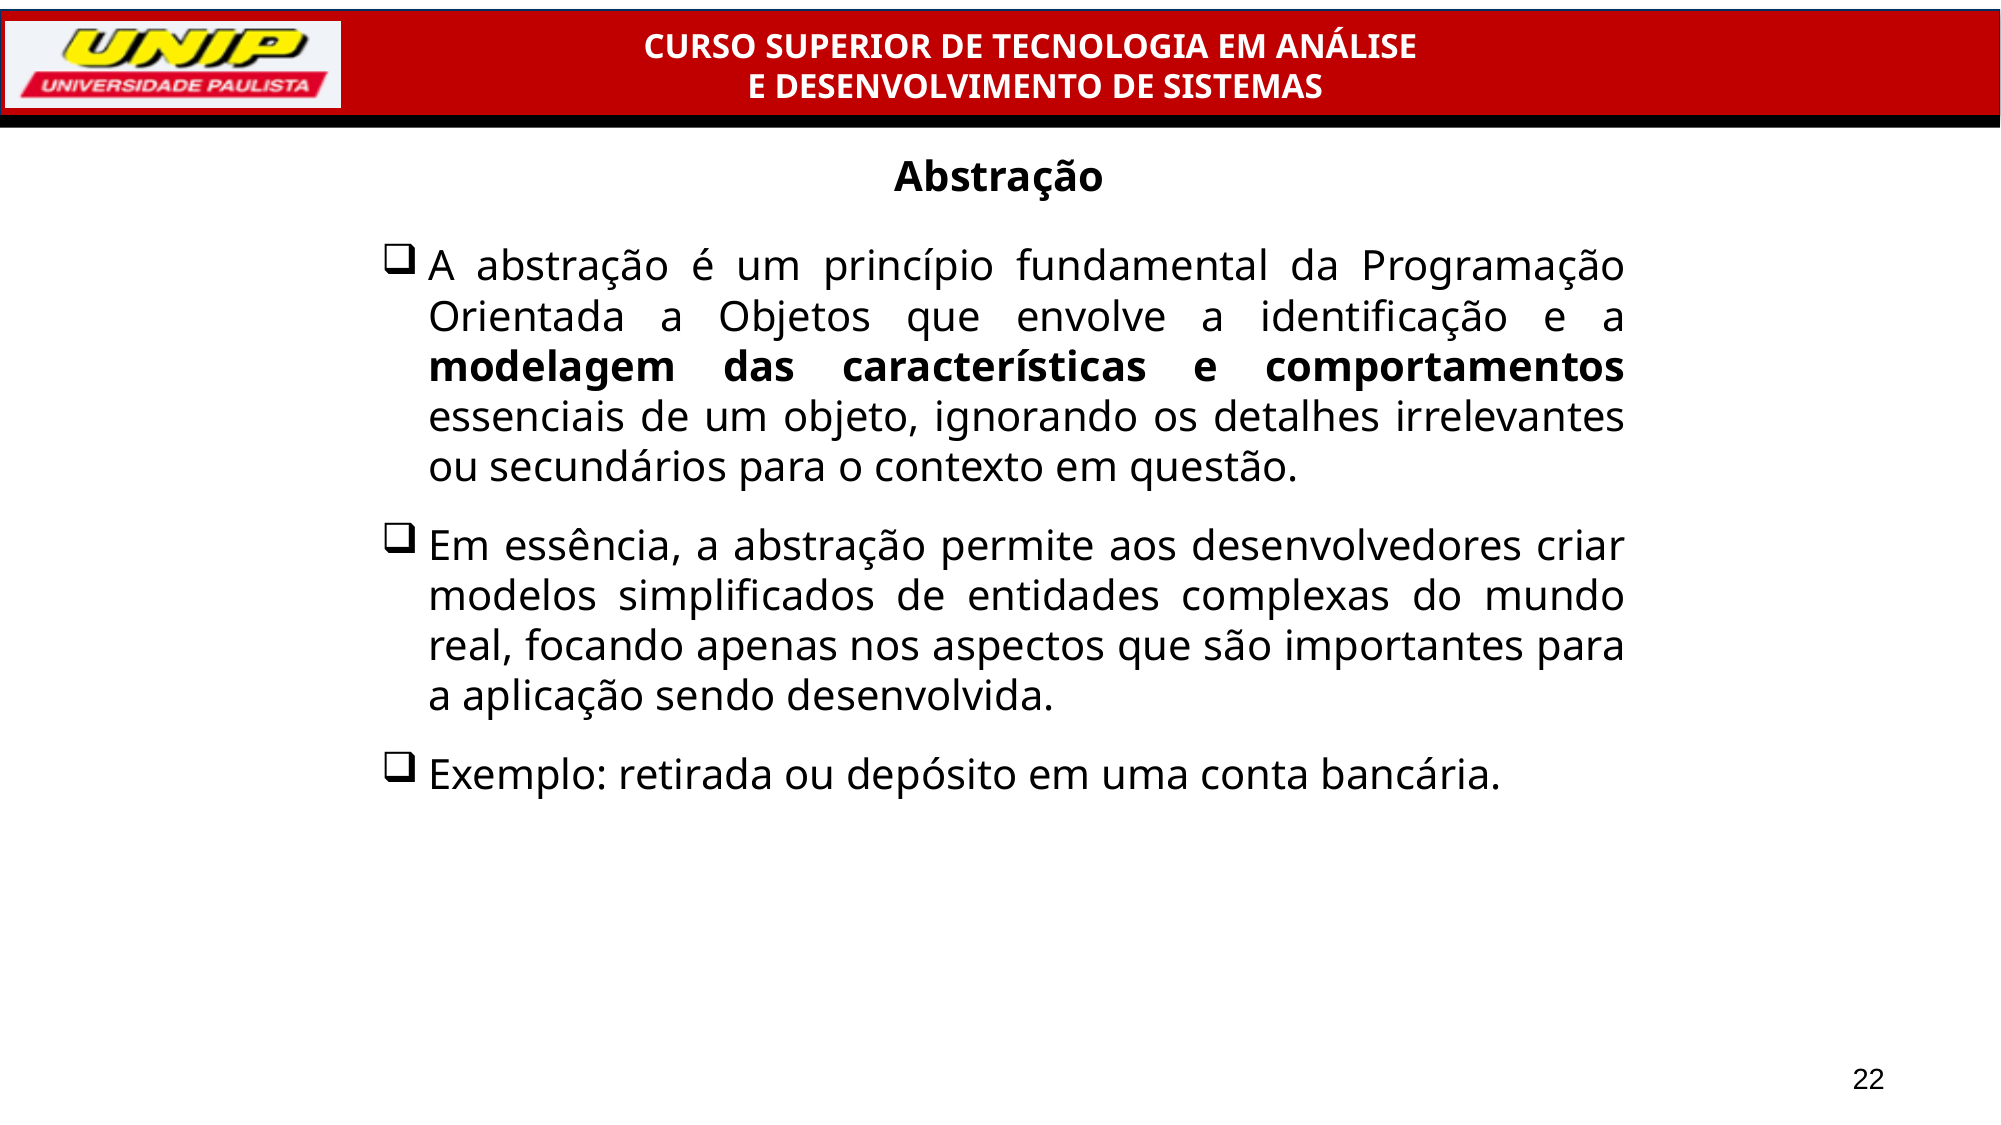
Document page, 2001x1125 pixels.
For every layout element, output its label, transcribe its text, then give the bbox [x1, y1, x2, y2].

picture [5, 21, 341, 108]
list A abstração é um princípio fundamental da Programação Orientada a Objetos que envolve a identificação e a modelagem das características e comportamentos essenciais de um objeto, ignorando os detalhes irrelevantes ou secundários para o contexto em questão. Em essência, a abstração permite aos desenvolvedores criar modelos simplificados de entidades complexas do mundo real, focando apenas nos aspectos que são importantes para a aplicação sendo desenvolvida. Exemplo: retirada ou depósito em uma conta bancária. [291, 231, 1642, 988]
title Abstração [99, 62, 1900, 288]
slide_number 22 [1433, 1024, 1900, 1103]
